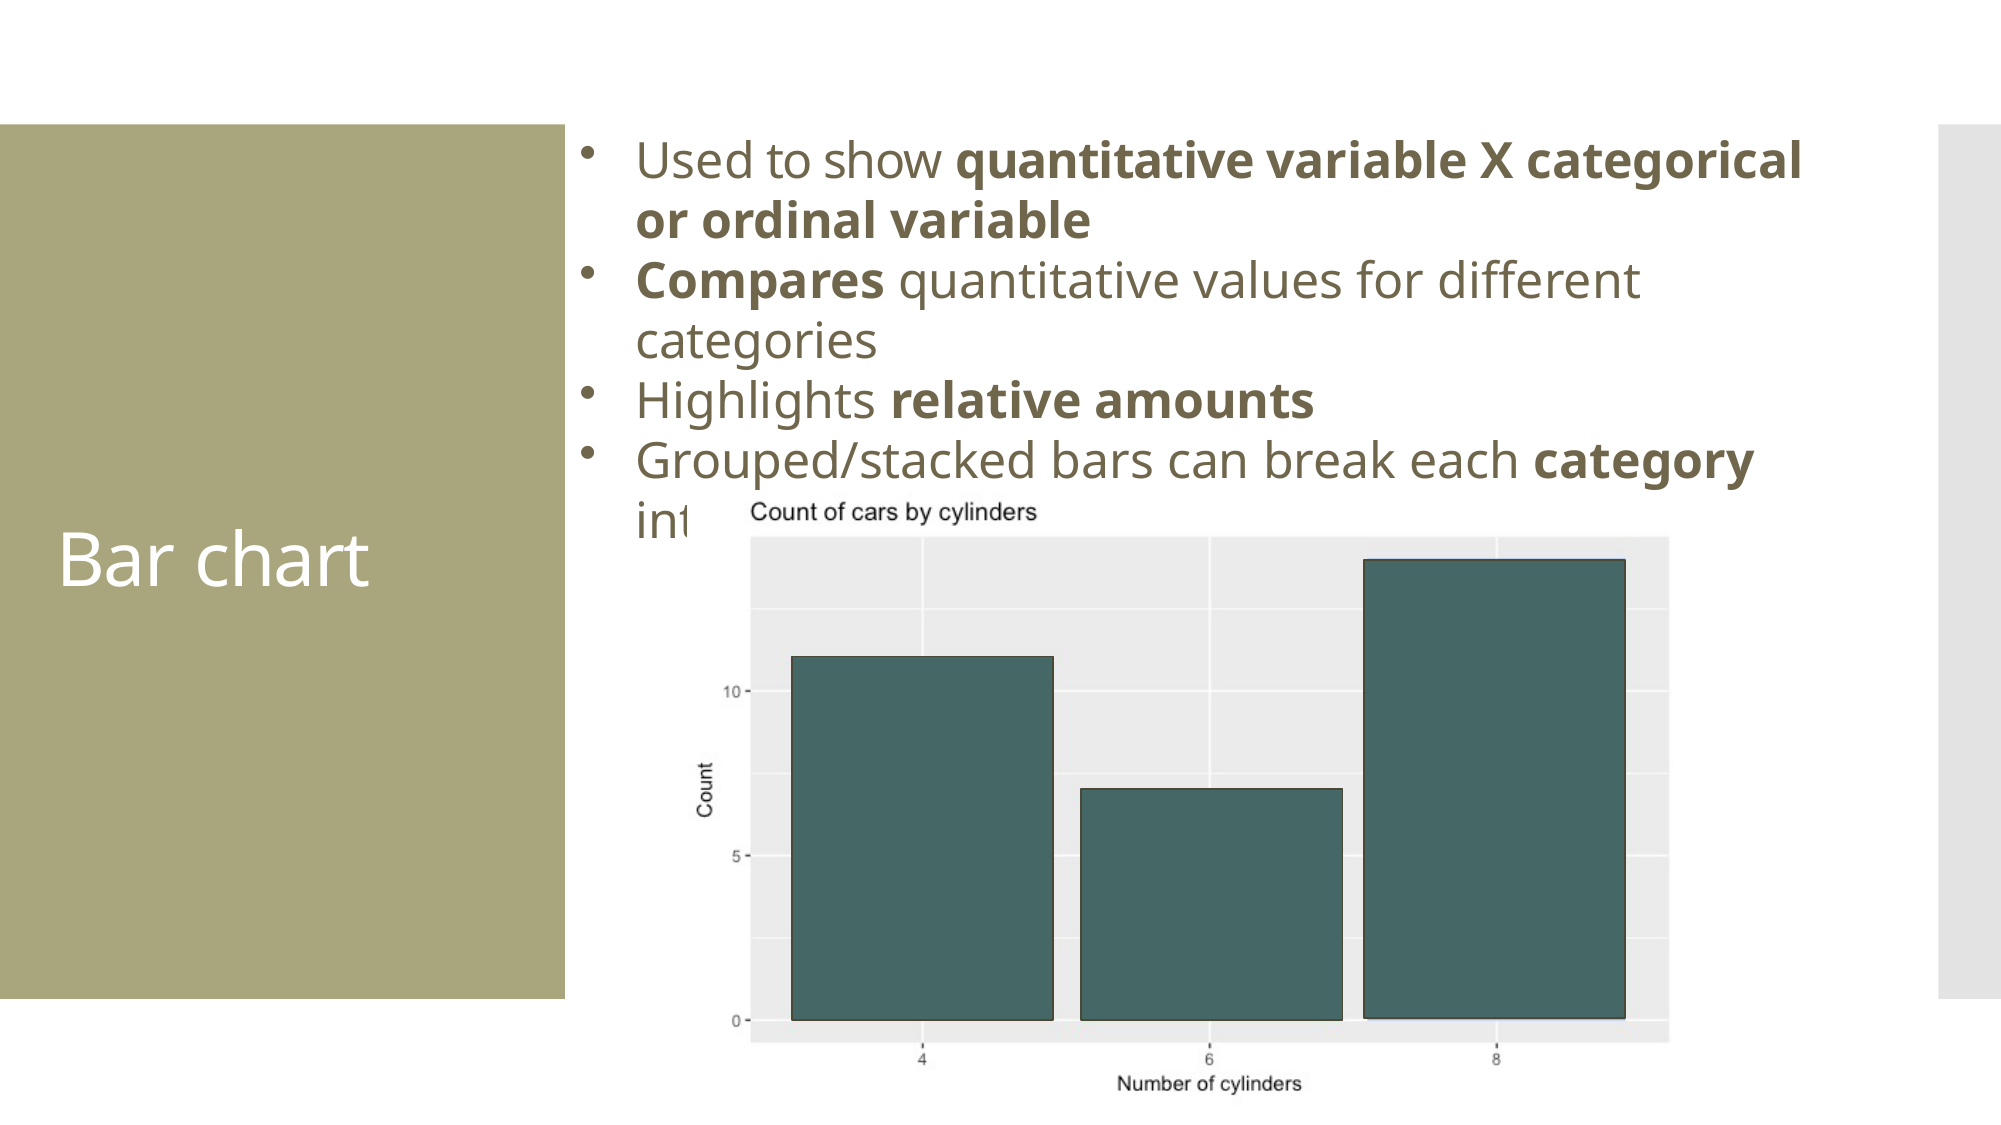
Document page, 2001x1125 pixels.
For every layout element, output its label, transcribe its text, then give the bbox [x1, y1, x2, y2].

text_box Used to show quantitative variable X categorical or ordinal variable Compares quantitative values for different categories Highlights relative amounts Grouped/stacked bars can break each category into sub-groups [577, 126, 1827, 549]
text_box Bar chart [41, 184, 525, 940]
picture [687, 492, 1674, 1105]
